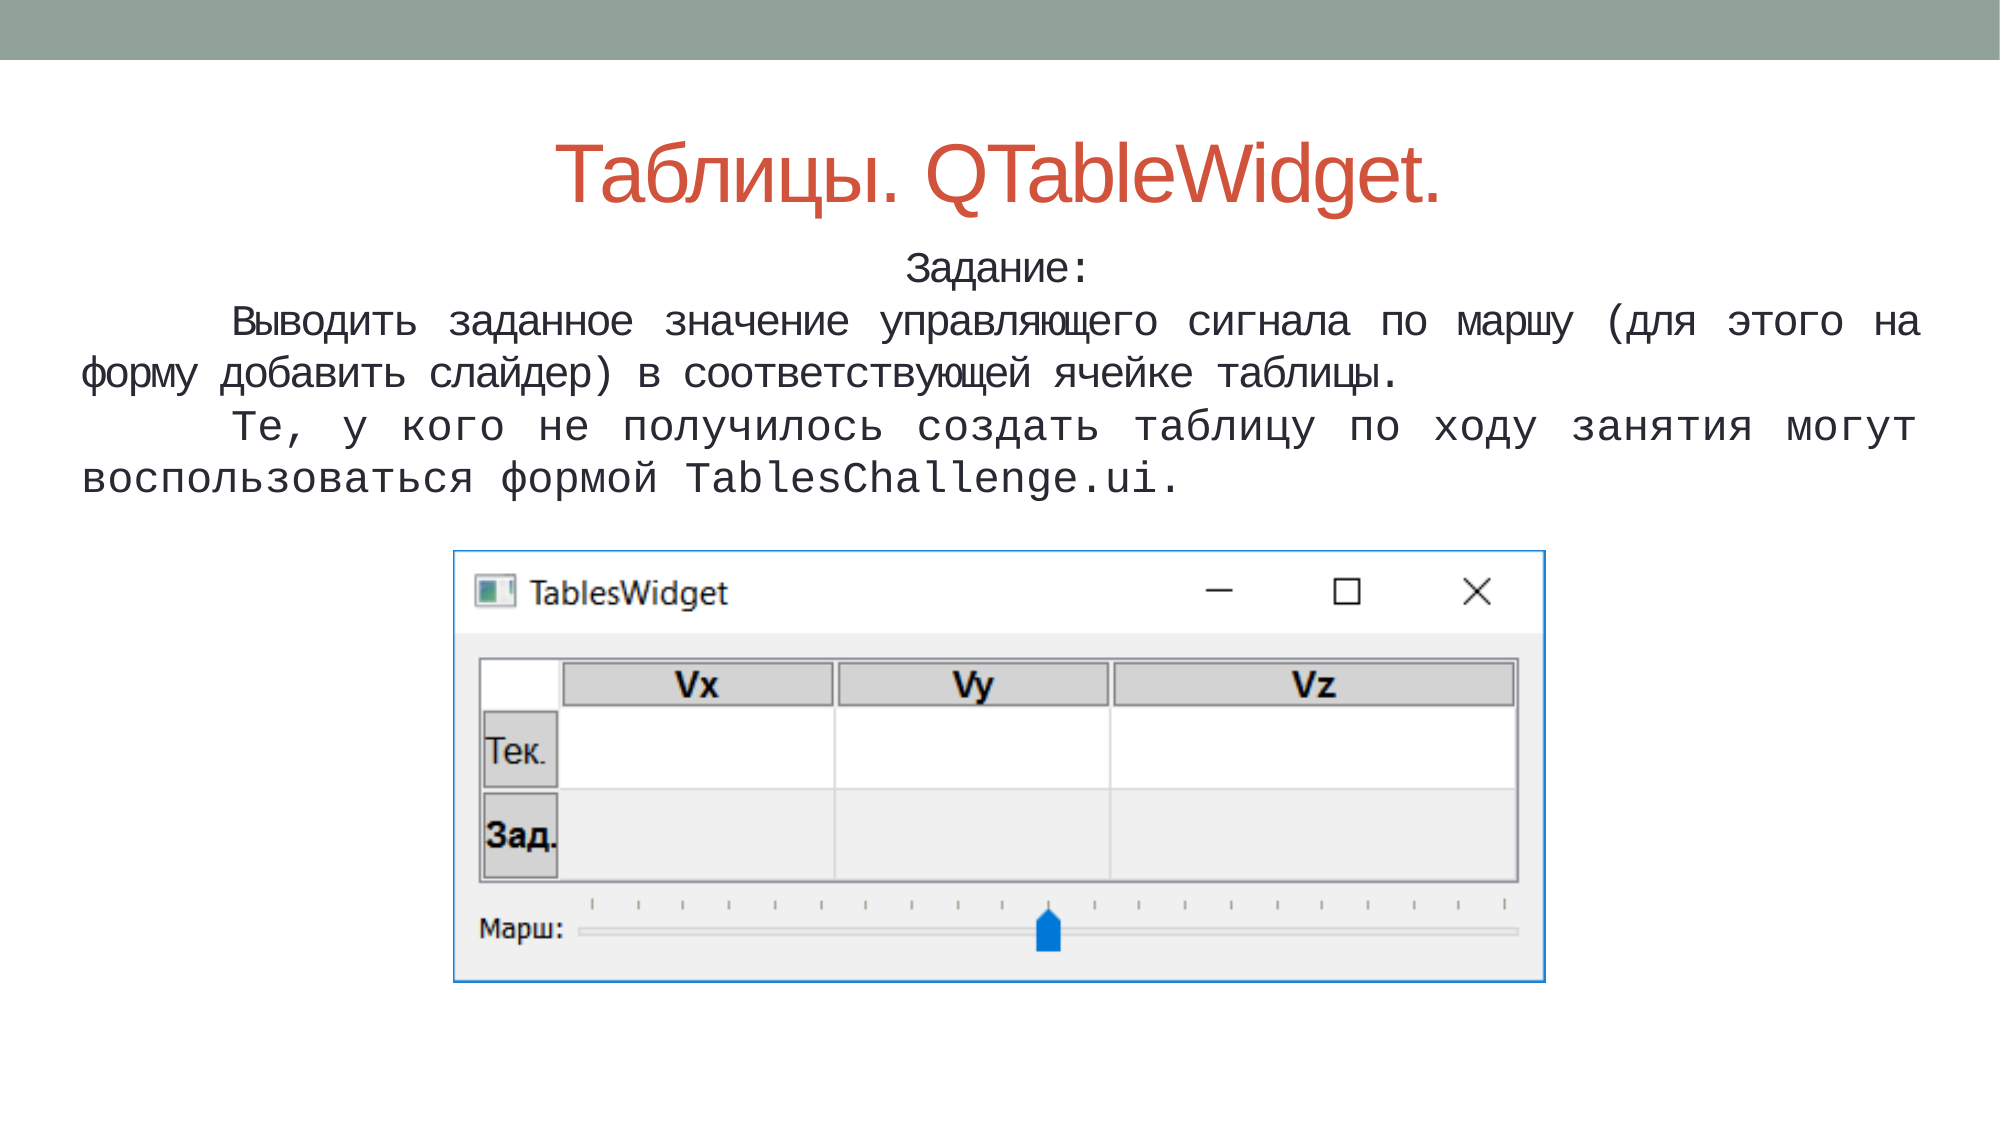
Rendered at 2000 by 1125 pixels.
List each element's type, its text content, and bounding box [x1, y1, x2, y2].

text_box Задание: Выводить заданное значение управляющего сигнала по маршу (для этого на форму добавить слайдер) в соответствующей ячейке таблицы. Те, у кого не получилось создать таблицу по ходу занятия могут воспользоваться формой TablesChallenge.ui. [66, 231, 1933, 562]
title Таблицы. QTableWidget. [99, 87, 1900, 231]
picture [452, 550, 1546, 983]
